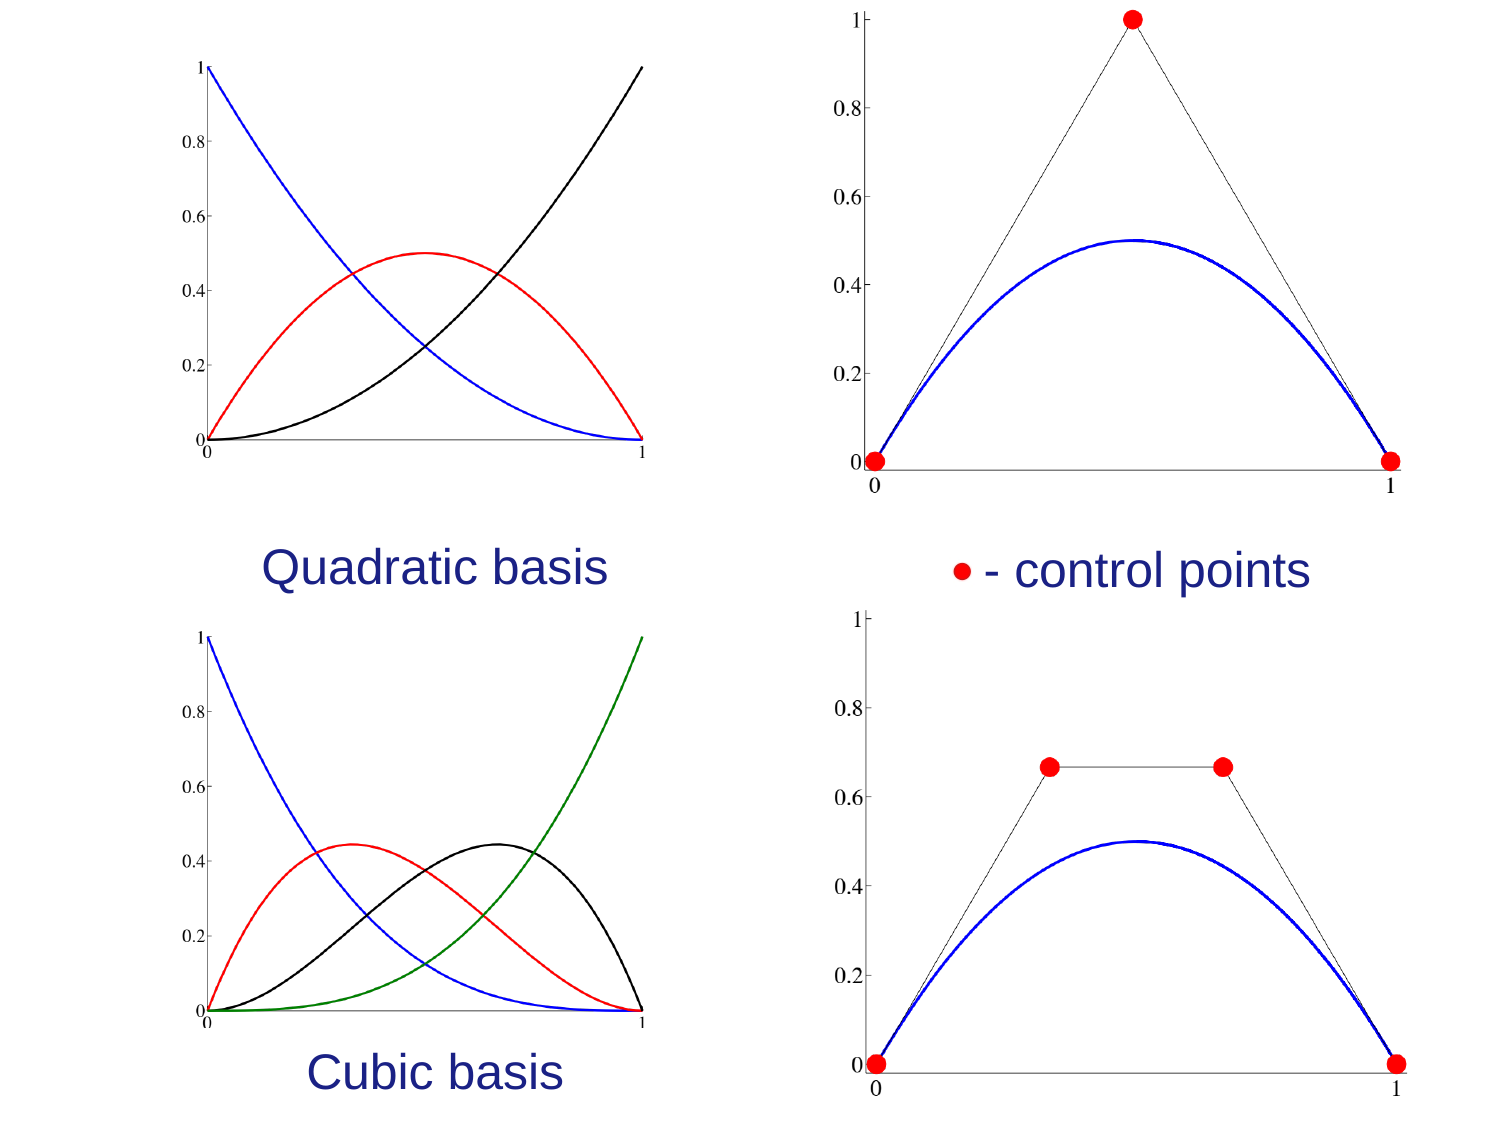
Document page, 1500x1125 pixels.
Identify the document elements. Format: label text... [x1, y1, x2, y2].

picture [940, 554, 979, 588]
text_box - control points [968, 530, 1327, 596]
text_box Cubic basis [291, 1038, 580, 1107]
text_box Quadratic basis [246, 526, 624, 602]
picture [181, 627, 649, 1029]
picture [181, 57, 649, 459]
picture [832, 0, 1408, 493]
picture [833, 597, 1413, 1096]
